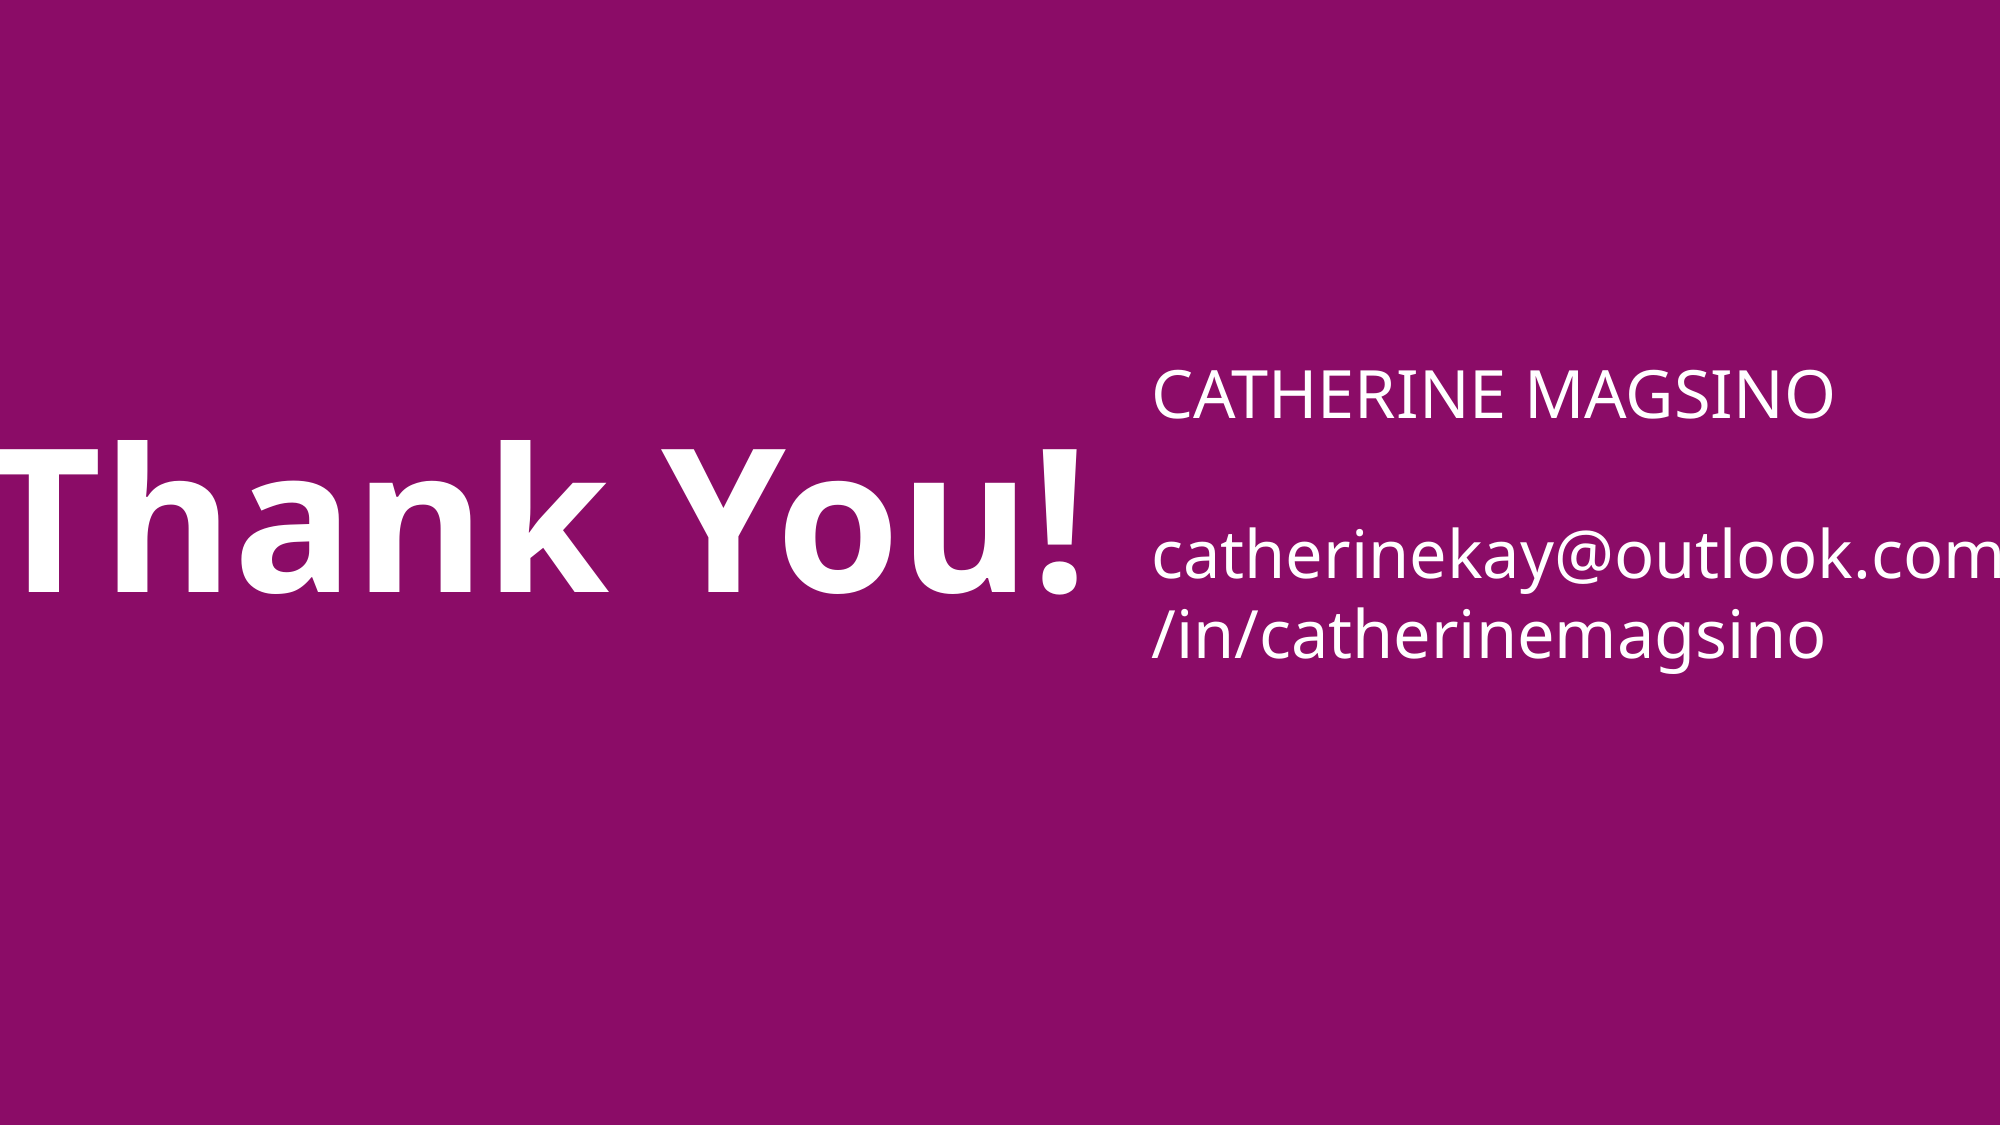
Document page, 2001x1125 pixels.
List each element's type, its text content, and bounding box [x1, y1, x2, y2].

text_box Thank You! [0, 384, 1136, 640]
text_box CATHERINE MAGSINO catherinekay@outlook.com /in/catherinemagsino [1136, 344, 2000, 759]
